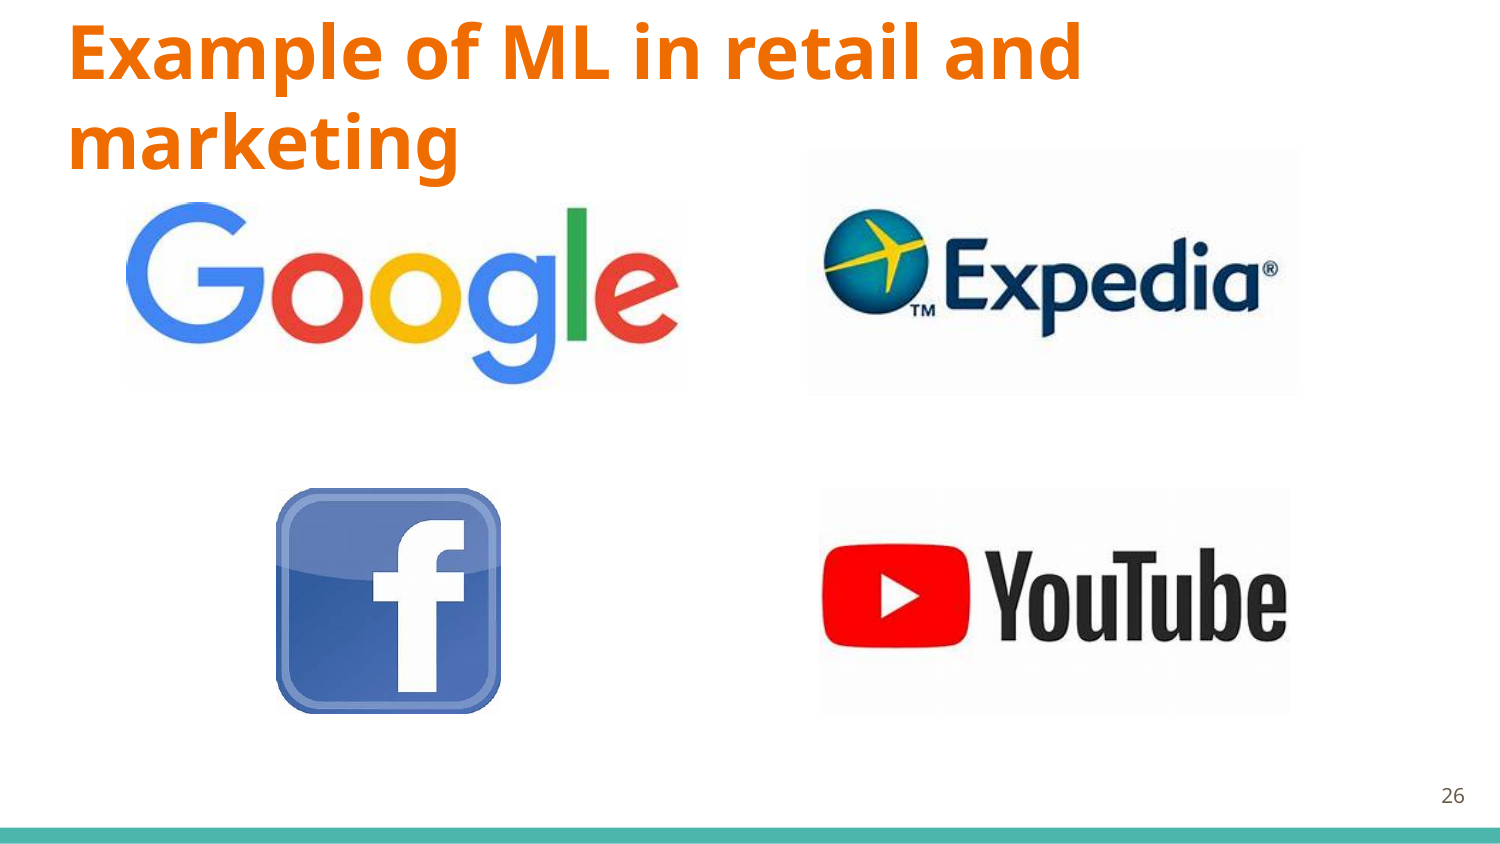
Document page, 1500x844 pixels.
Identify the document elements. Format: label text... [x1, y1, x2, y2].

picture [818, 488, 1290, 714]
picture [276, 488, 502, 714]
picture [807, 148, 1301, 397]
slide_number ‹#› [1389, 764, 1480, 830]
title Example of ML in retail and marketing [51, 0, 1485, 126]
picture [126, 202, 683, 391]
